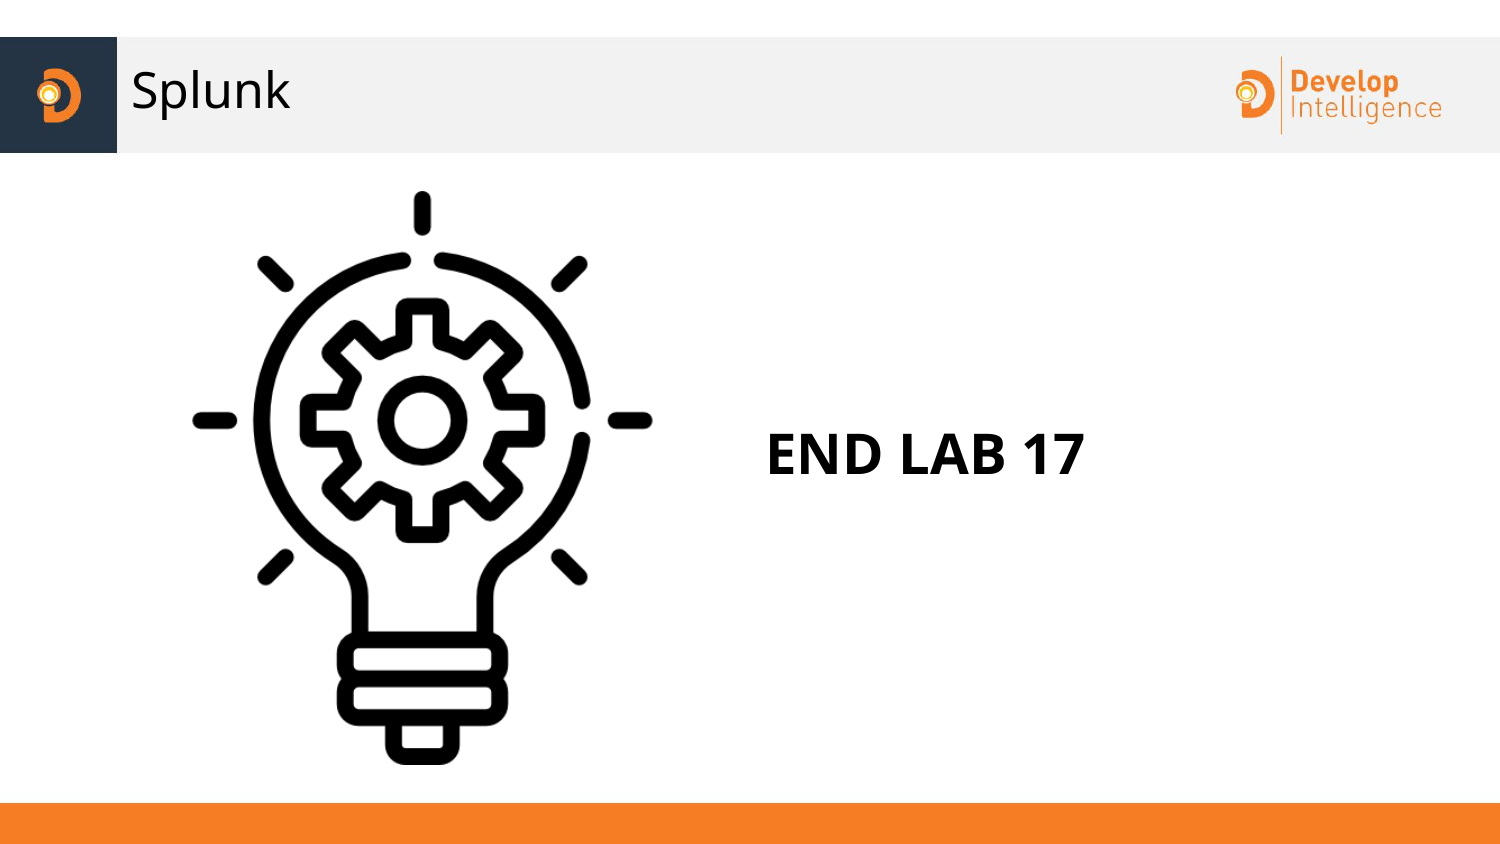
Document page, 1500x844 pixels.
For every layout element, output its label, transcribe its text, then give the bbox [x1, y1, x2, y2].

title Splunk [119, 36, 1112, 149]
picture [0, 0, 1500, 844]
text_box END LAB 17 [750, 403, 1492, 644]
